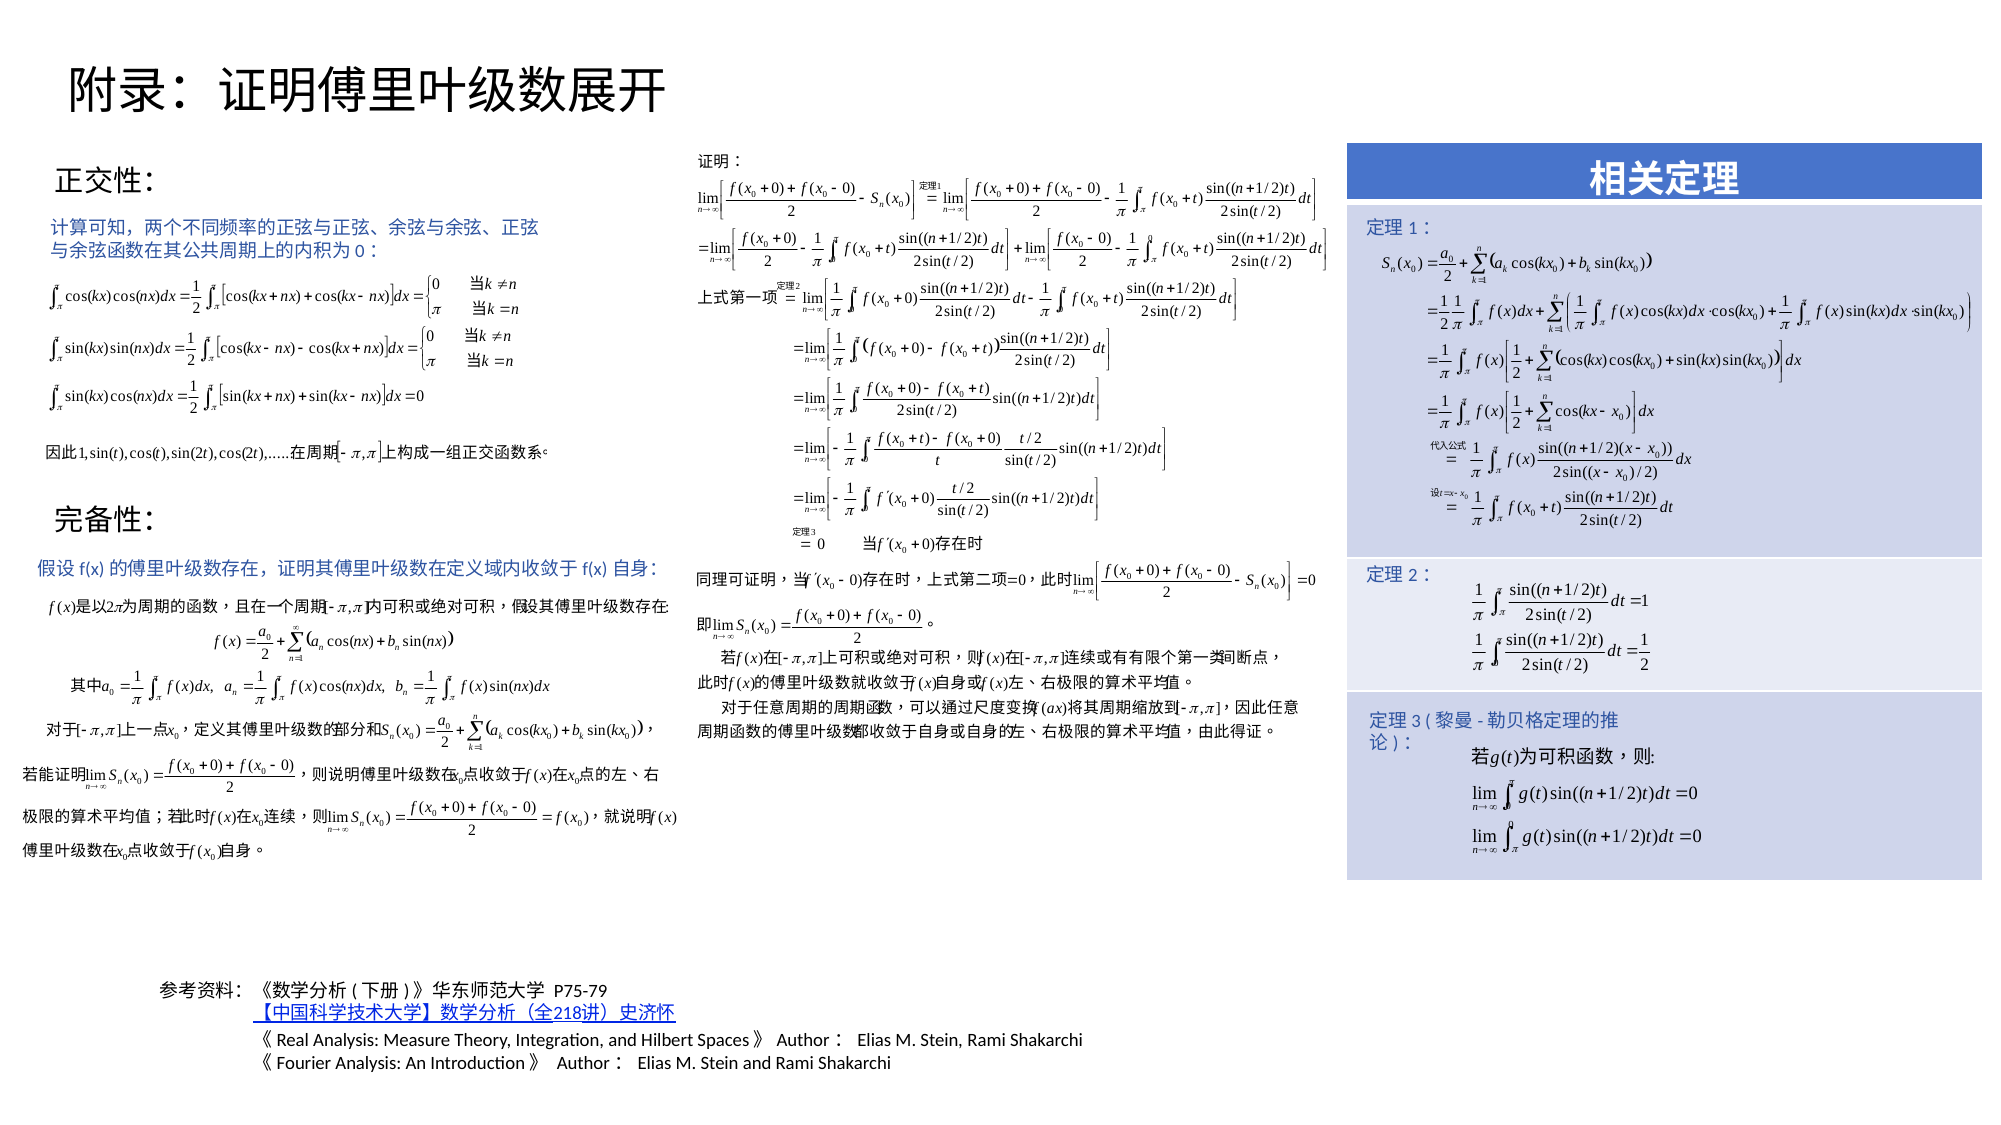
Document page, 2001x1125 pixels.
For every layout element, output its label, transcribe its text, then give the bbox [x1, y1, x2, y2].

text_box 正交性： [40, 155, 469, 206]
text_box 参考资料：《数学分析(下册)》华东师范大学 P75-79 【中国科学技术大学】数学分析（全218讲）史济怀 《Real Analysis: Measure Theory, Integration, and Hilbert Spaces》Author：Elias M. Stein, Rami Shakarchi 《Fourier Analysis: An Introduction》 Author：Elias M. Stein and Rami Shakarchi [144, 970, 1183, 1062]
text_box 附录：证明傅里叶级数展开 [52, 51, 1128, 127]
table_cell [1347, 559, 1982, 690]
table_cell [1347, 205, 1982, 557]
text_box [1378, 240, 1976, 533]
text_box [1469, 742, 1705, 858]
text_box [1469, 578, 1654, 678]
text_box 定理3 (黎曼-勒贝格定理的推论)： [1354, 700, 1684, 744]
table_cell [1347, 692, 1982, 880]
text_box 定理1： [1351, 208, 1565, 252]
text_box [44, 271, 547, 466]
text_box 计算可知，两个不同频率的正弦与正弦、余弦与余弦、正弦与余弦函数在其公共周期上的内积为0： [36, 208, 569, 269]
text_box 完备性： [40, 493, 448, 544]
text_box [694, 150, 1332, 743]
text_box 定理2： [1351, 555, 1565, 599]
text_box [19, 595, 681, 864]
text_box 假设f(x)的傅里叶级数存在，证明其傅里叶级数在定义域内收敛于f(x)自身： [22, 548, 669, 592]
table_header 相关定理 [1347, 143, 1982, 199]
